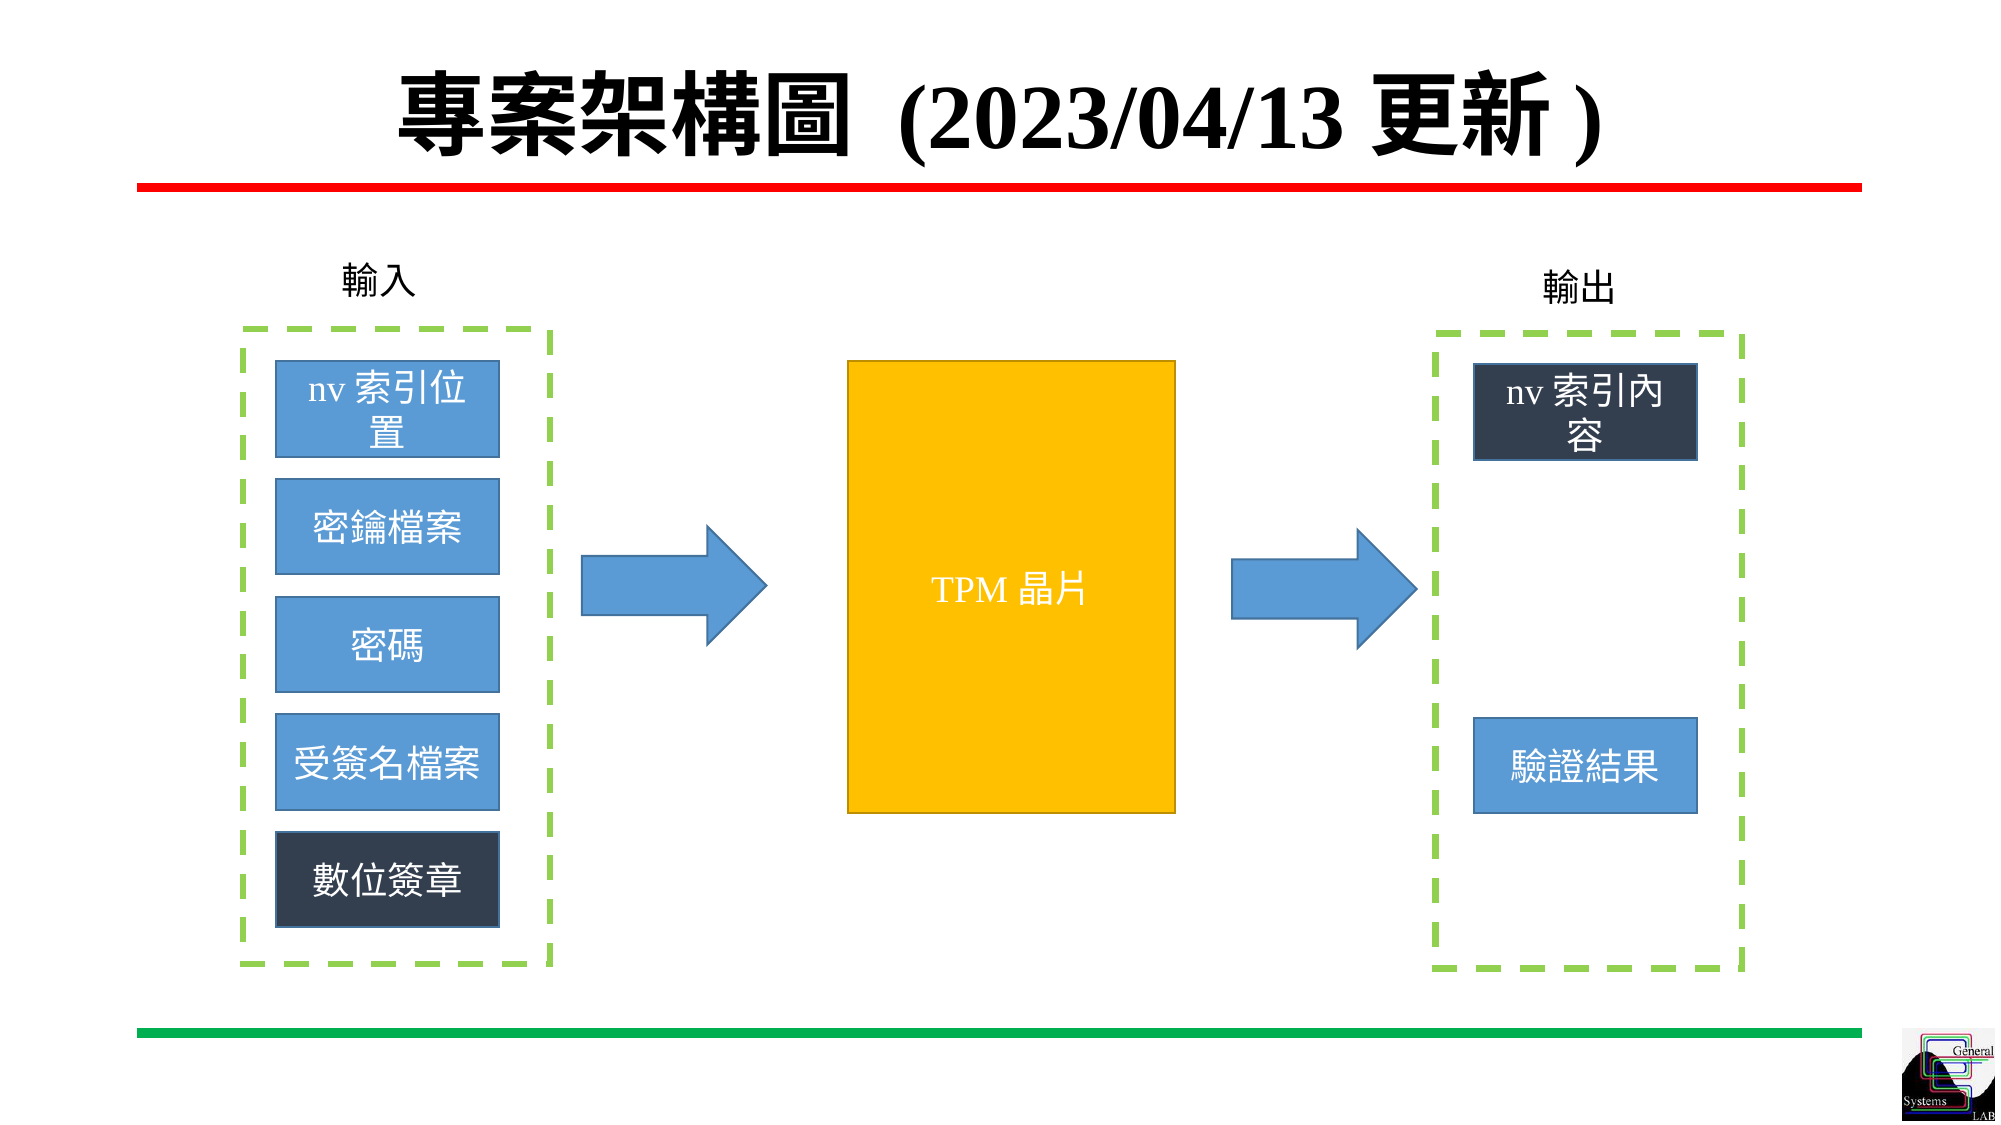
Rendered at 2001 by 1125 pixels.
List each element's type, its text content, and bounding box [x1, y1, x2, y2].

picture [1902, 1028, 1995, 1121]
title 專案架構圖 (2023/04/13更新) [137, 59, 1863, 178]
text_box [243, 249, 1743, 969]
